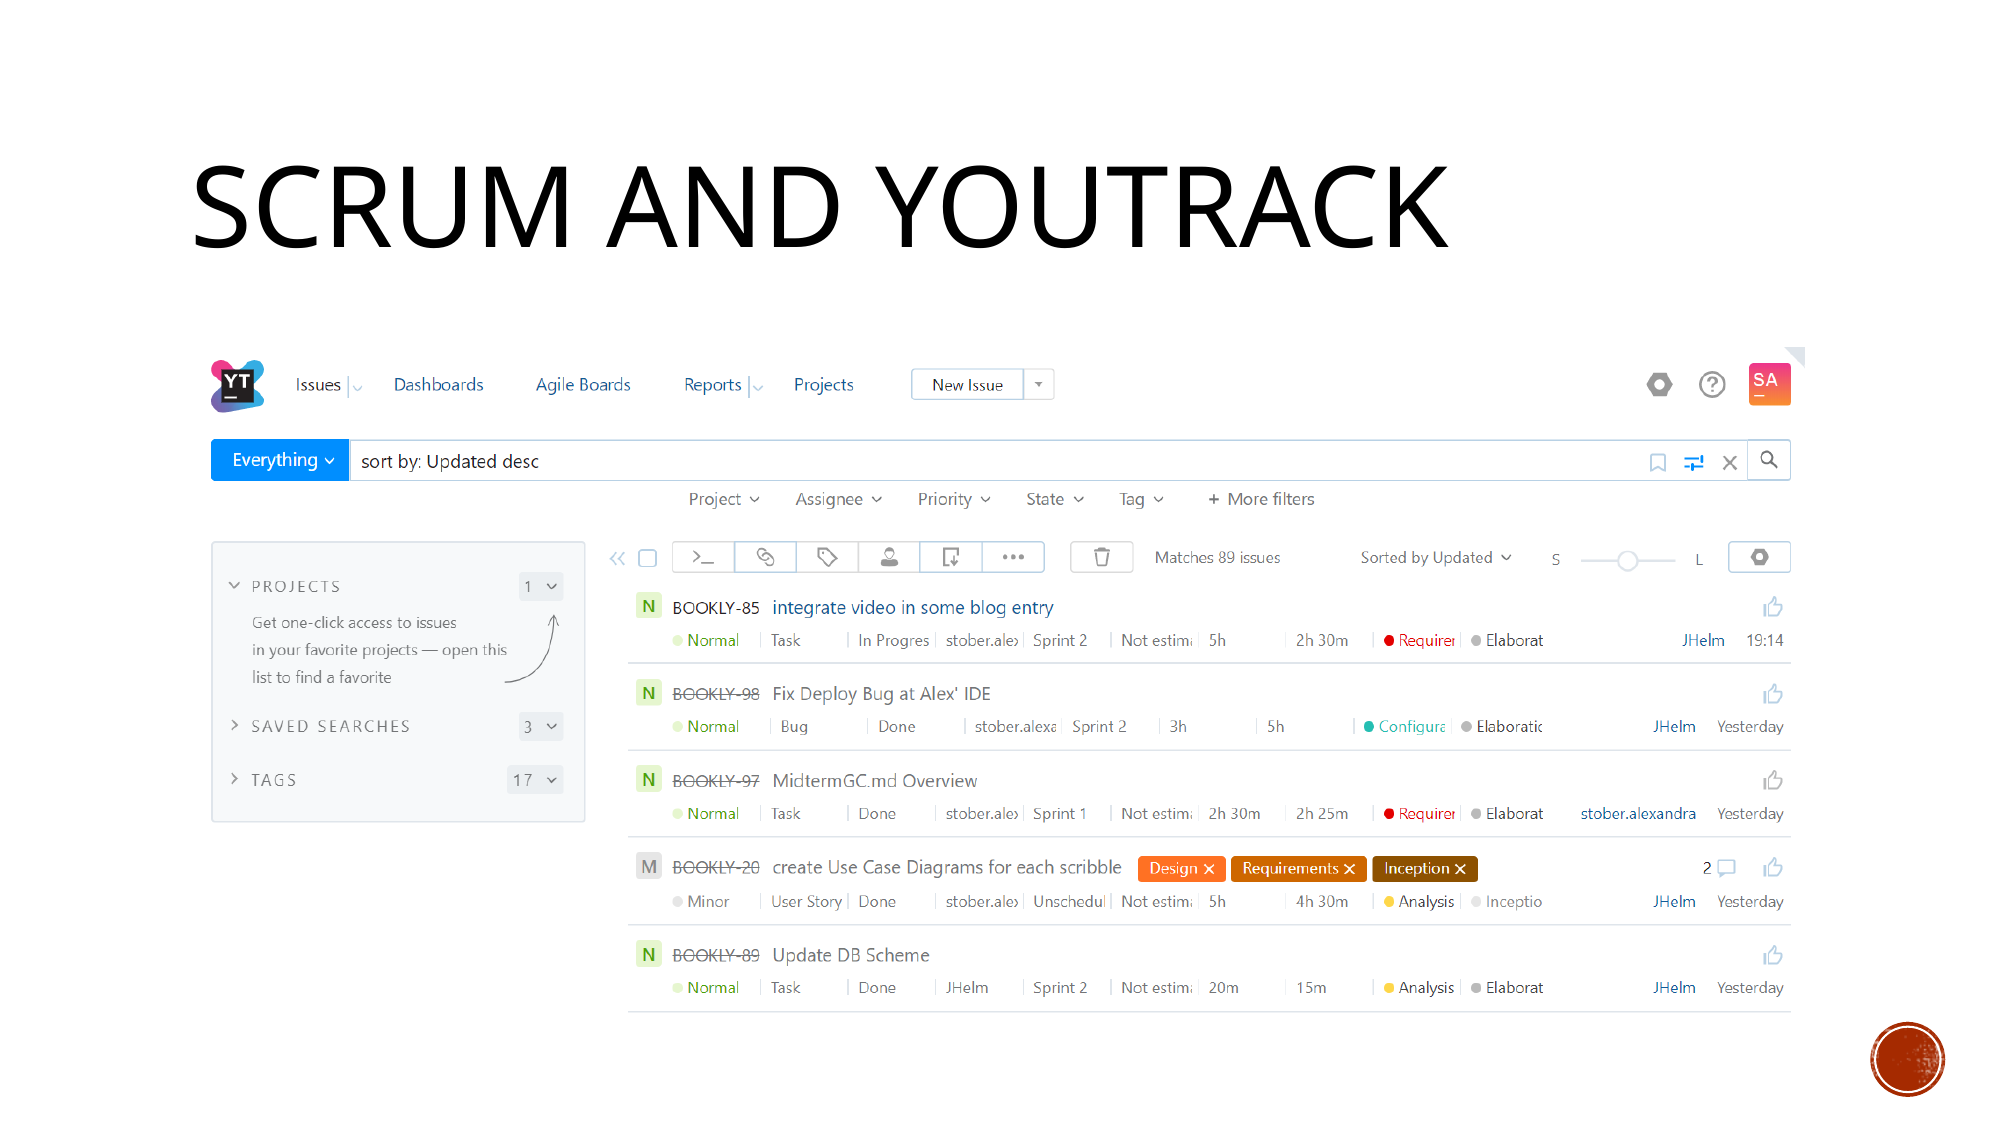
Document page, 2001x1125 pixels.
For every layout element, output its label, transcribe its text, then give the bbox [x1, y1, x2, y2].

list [197, 349, 1804, 1011]
title Scrum and Youtrack [175, 79, 1826, 344]
